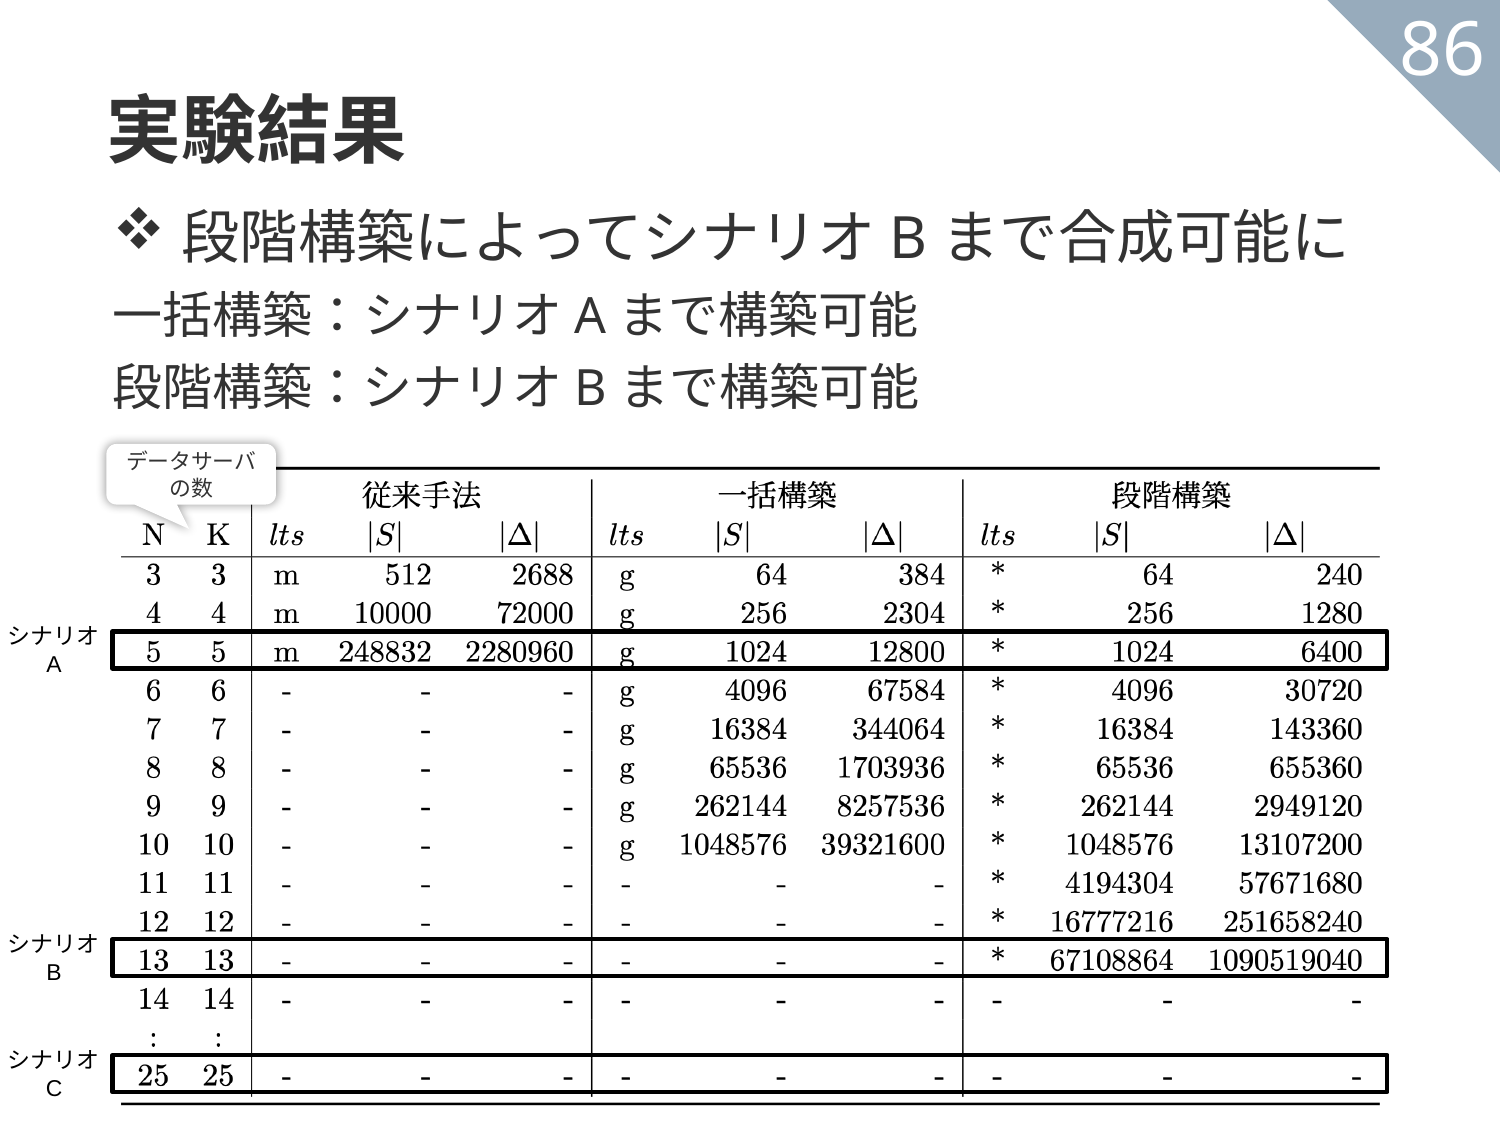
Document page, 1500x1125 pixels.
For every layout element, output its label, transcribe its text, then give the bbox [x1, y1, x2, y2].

text_box 段階構築によってシナリオBまで合成可能に 一括構築：シナリオAまで構築可能 段階構築：シナリオBまで構築可能 [91, 185, 1500, 435]
text_box 実験結果 [91, 0, 1500, 185]
text_box シナリオ C [0, 1038, 108, 1108]
picture [112, 462, 1388, 1106]
text_box データサーバ の数 [104, 441, 279, 503]
text_box シナリオ B [0, 922, 107, 993]
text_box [1324, 0, 1500, 176]
text_box シナリオ A [0, 614, 107, 684]
